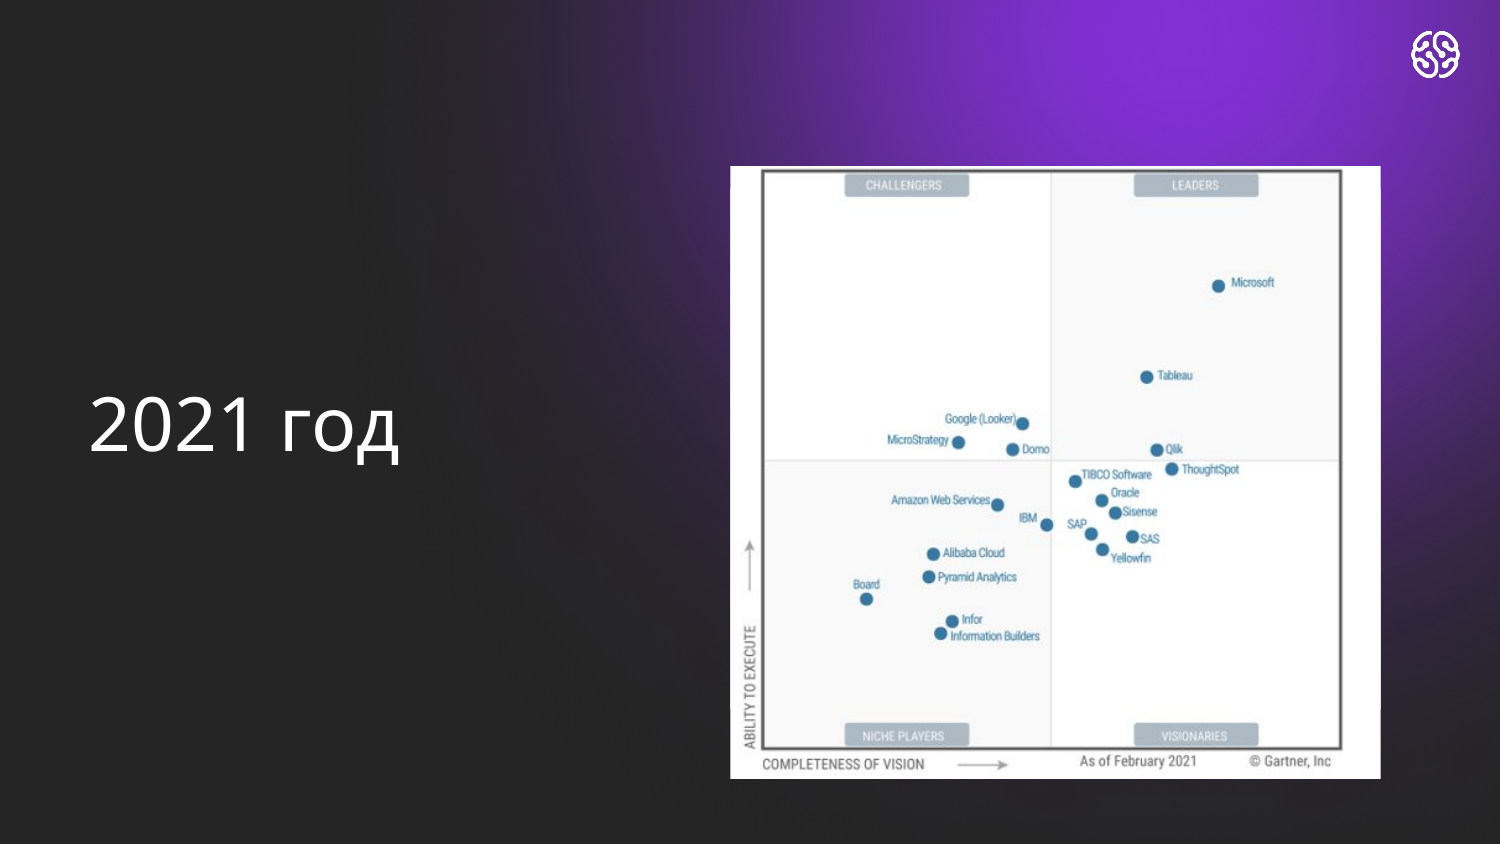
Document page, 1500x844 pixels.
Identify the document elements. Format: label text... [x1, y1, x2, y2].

title 2021 год [88, 212, 721, 632]
picture [0, 0, 1500, 844]
